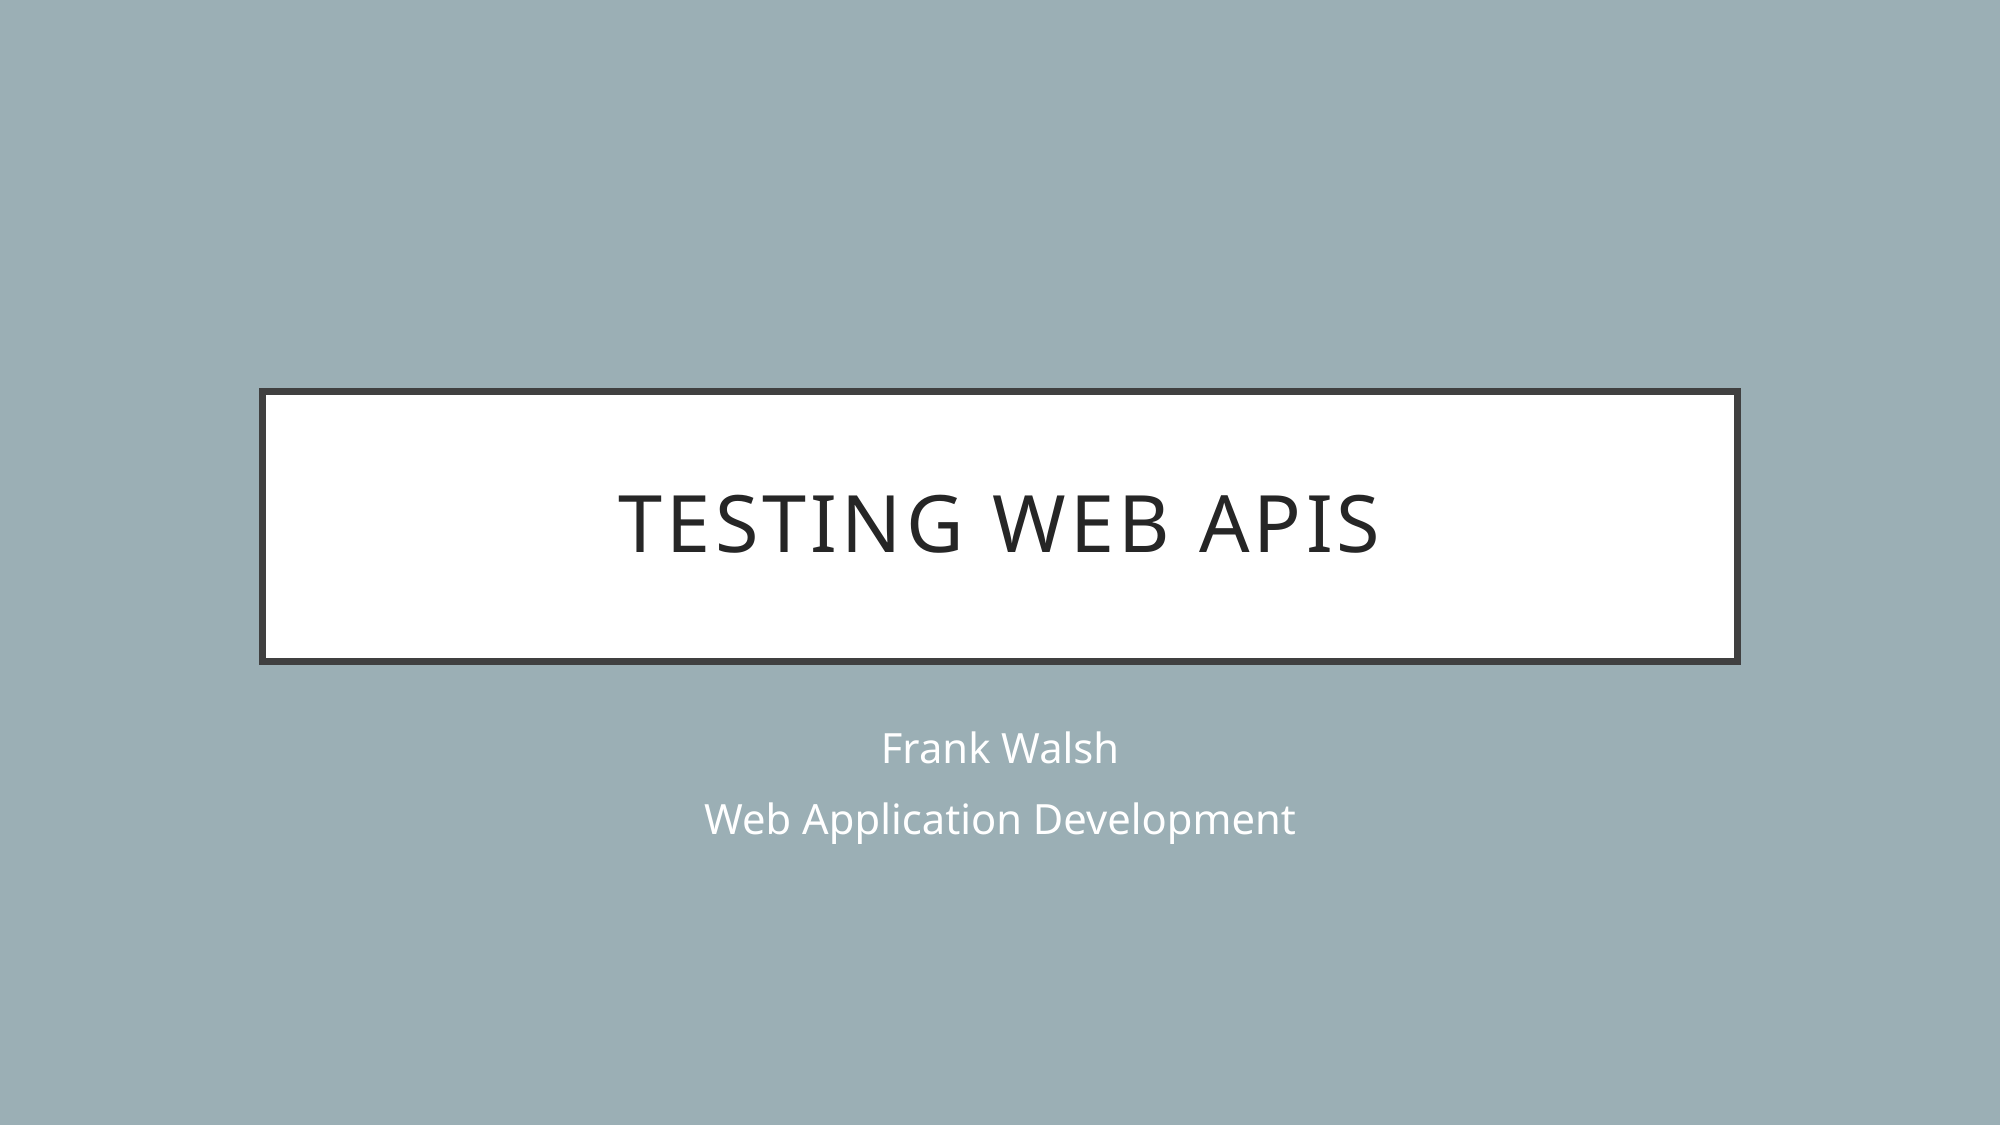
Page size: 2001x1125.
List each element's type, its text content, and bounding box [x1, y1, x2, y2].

subtitle Frank Walsh Web Application Development [442, 713, 1558, 918]
title Testing Web APIs [259, 388, 1741, 665]
